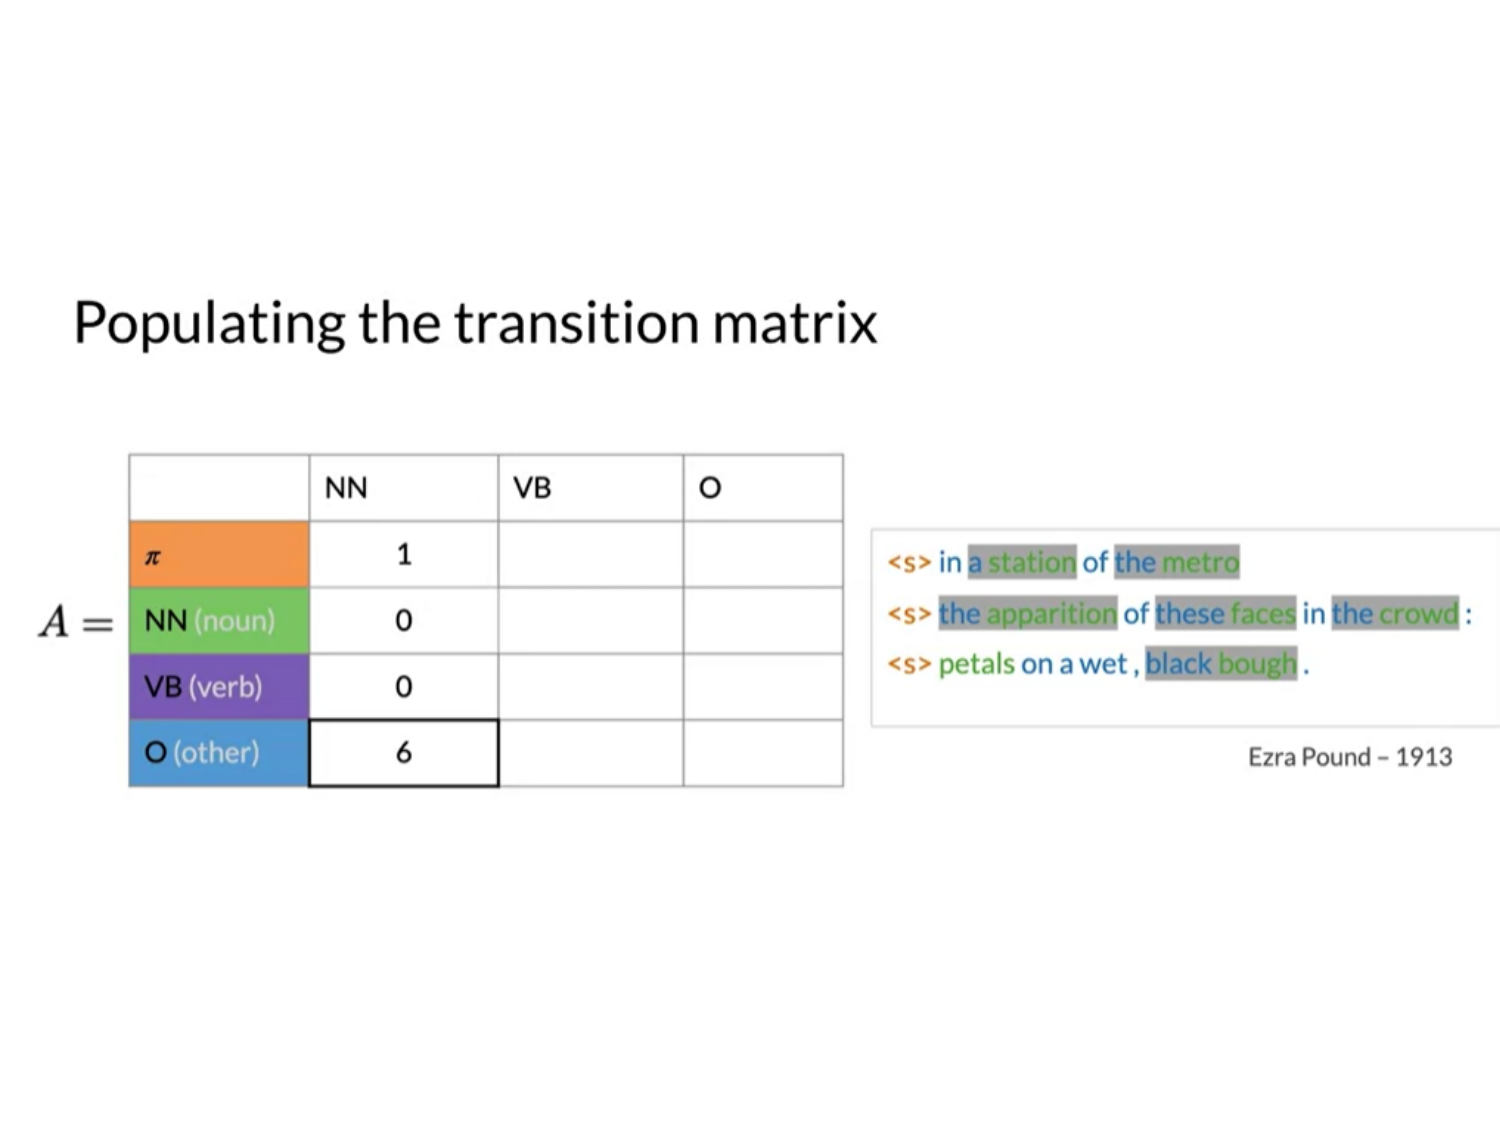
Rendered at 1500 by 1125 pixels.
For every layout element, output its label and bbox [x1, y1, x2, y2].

picture [12, 282, 1500, 813]
